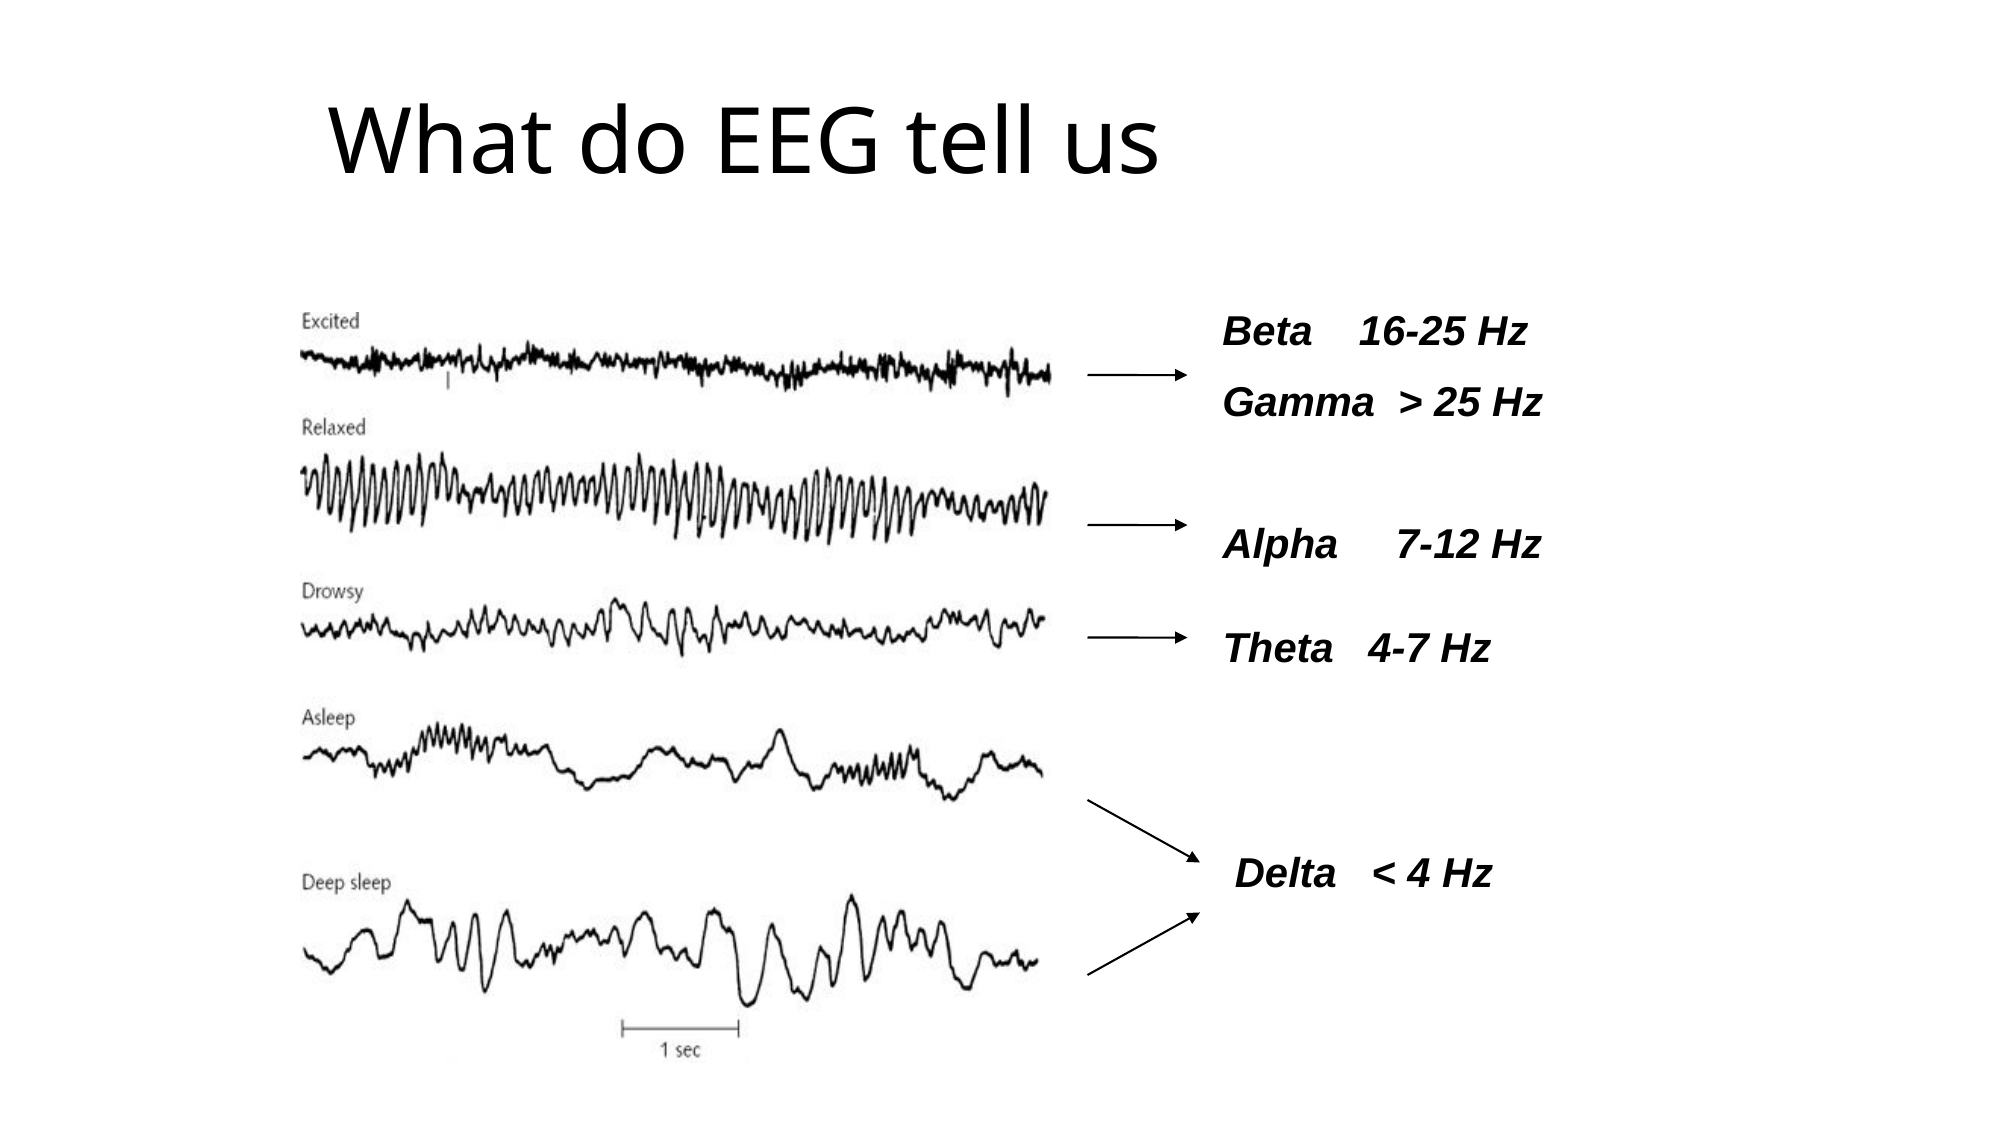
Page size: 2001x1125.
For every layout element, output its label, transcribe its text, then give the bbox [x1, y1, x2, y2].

text_box [1088, 800, 1201, 863]
text_box Theta 4-7 Hz [1212, 616, 1503, 676]
text_box [1088, 518, 1188, 532]
text_box Alpha 7-12 Hz [1212, 512, 1553, 571]
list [299, 312, 1088, 1063]
title What do EEG tell us [312, 50, 1663, 238]
text_box Delta < 4 Hz [1224, 841, 1504, 901]
text_box Beta 16-25 Hz Gamma > 25 Hz [1211, 299, 1554, 430]
text_box [1088, 368, 1188, 382]
text_box [1088, 912, 1201, 975]
text_box [1088, 631, 1188, 644]
